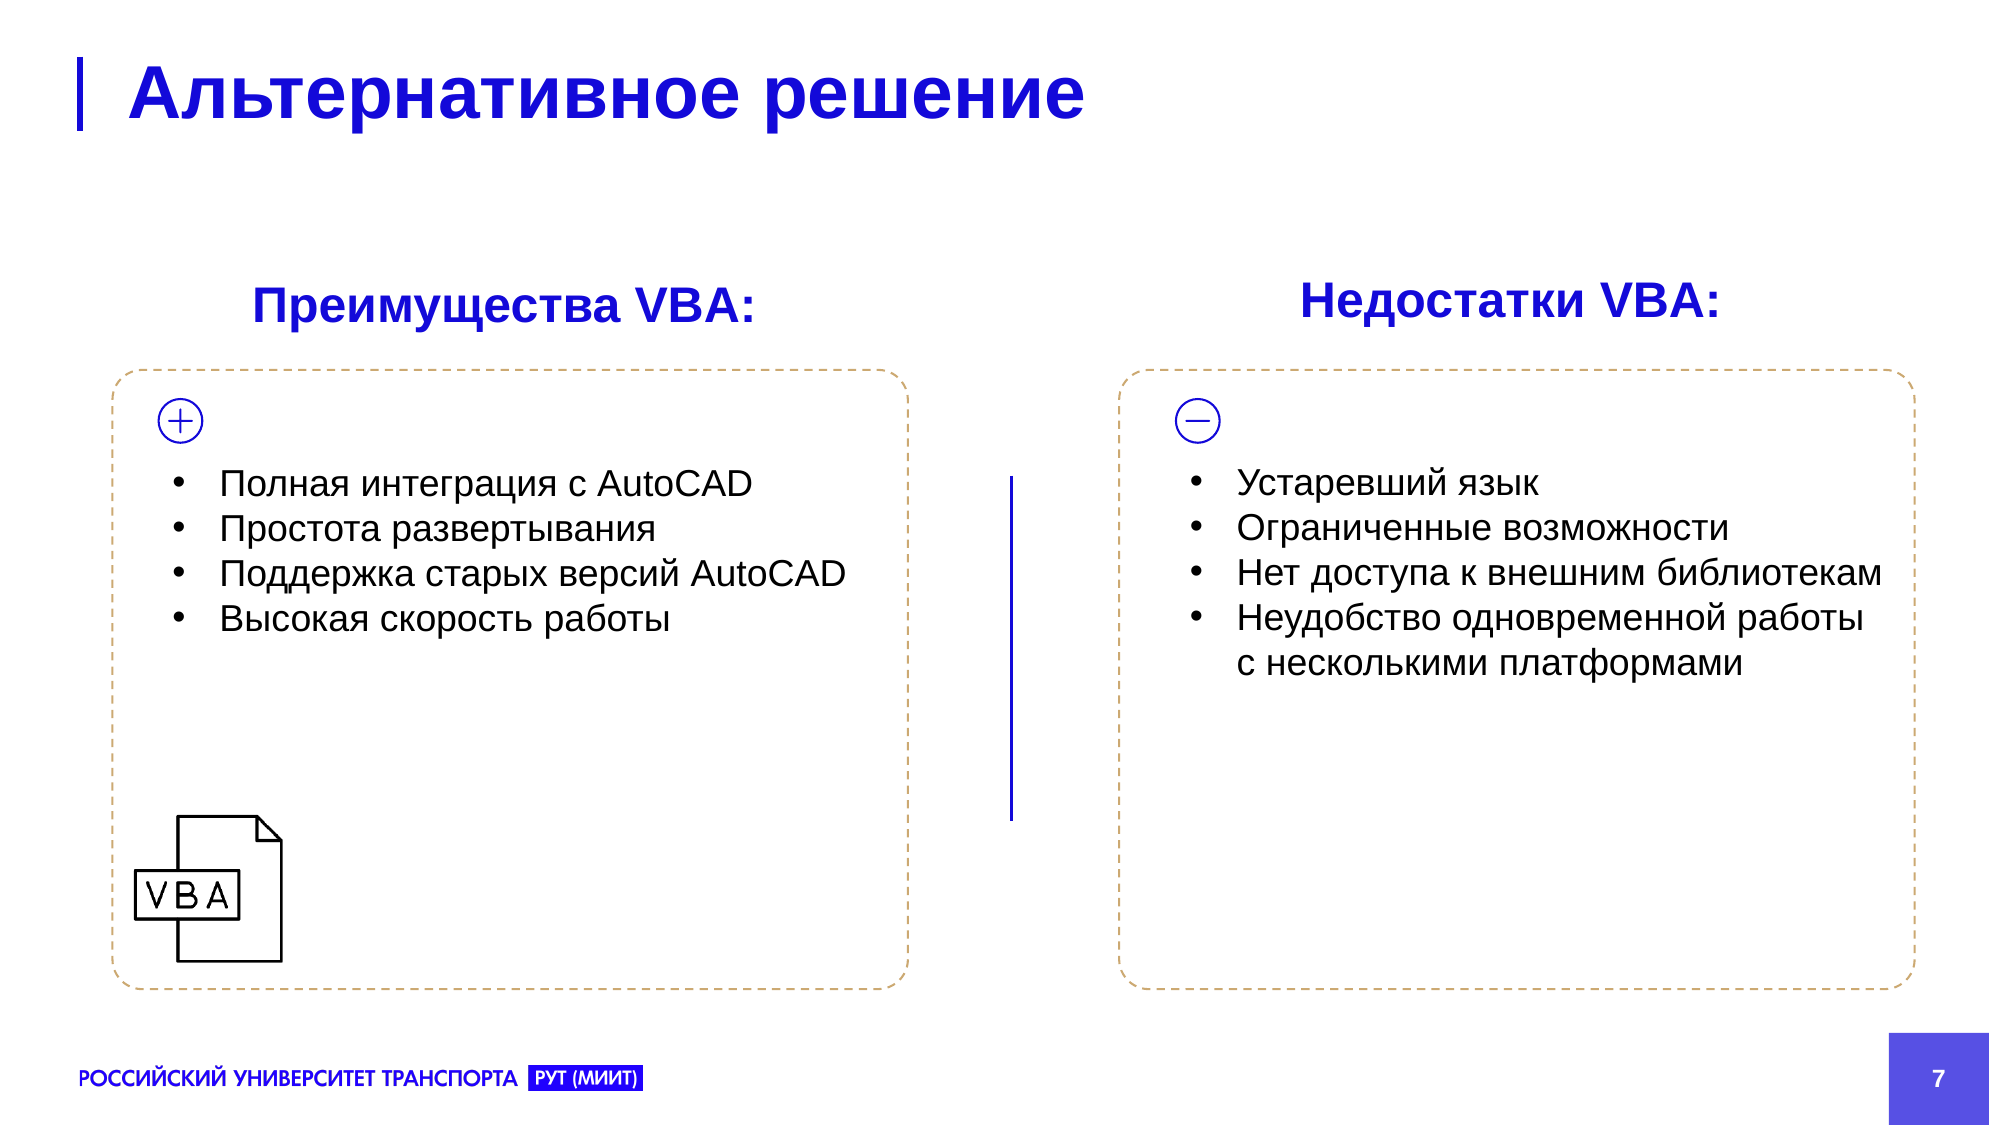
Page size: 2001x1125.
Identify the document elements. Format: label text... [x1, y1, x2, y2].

picture [129, 810, 287, 967]
text_box [157, 397, 204, 444]
title Альтернативное решение [112, 52, 1783, 136]
text_box [112, 369, 908, 990]
slide_number 7 [1888, 1047, 1989, 1108]
text_box Преимущества VBA: [112, 264, 896, 340]
text_box Полная интеграция с AutoCAD Простота развертывания Поддержка старых версий AutoCAD Высокая скорость работы [157, 451, 891, 647]
text_box Устаревший язык Ограниченные возможности Нет доступа к внешним библиотекам Неудобство одновременной работы с несколькими платформами [1174, 451, 1909, 691]
text_box [1119, 369, 1915, 990]
text_box [1174, 397, 1221, 444]
text_box Недостатки VBA: [1143, 260, 1878, 370]
